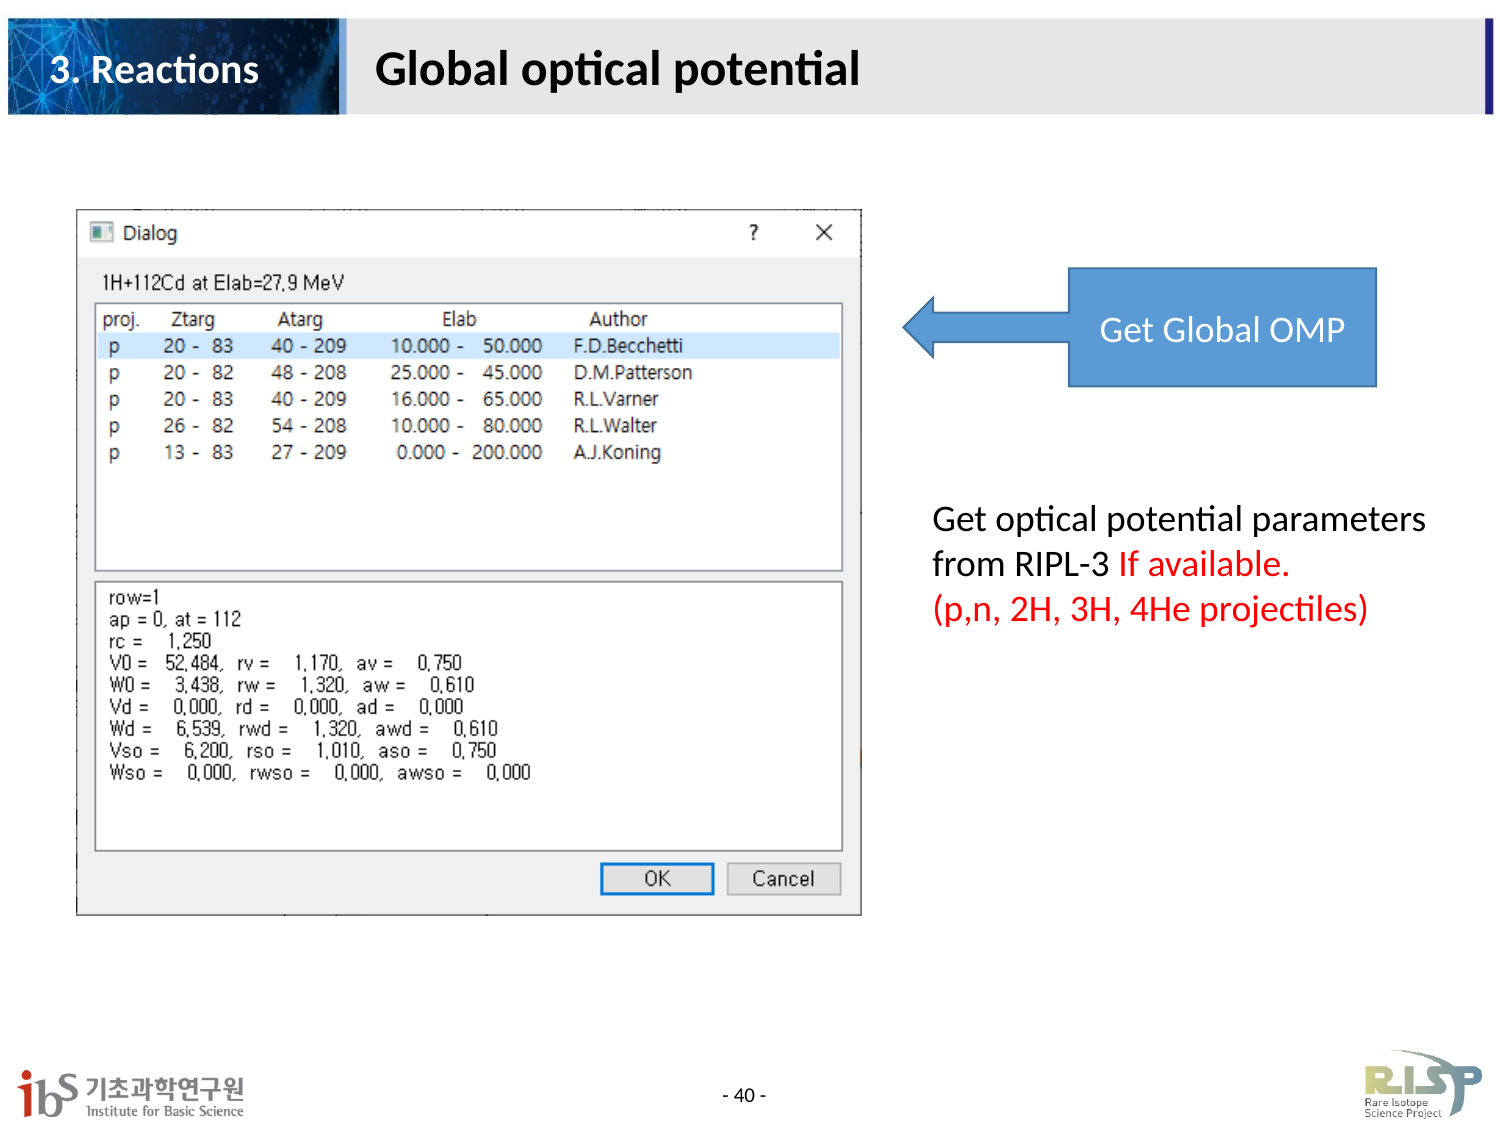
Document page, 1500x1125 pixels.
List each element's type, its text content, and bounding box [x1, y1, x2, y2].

picture [1364, 1049, 1482, 1119]
text_box Get optical potential parameters from RIPL-3 If available. (p,n, 2H, 3H, 4He projectiles) [917, 486, 1442, 637]
picture [2, 10, 1500, 130]
picture [17, 1070, 243, 1117]
text_box Get Global OMP [902, 267, 1378, 388]
picture [76, 209, 862, 916]
